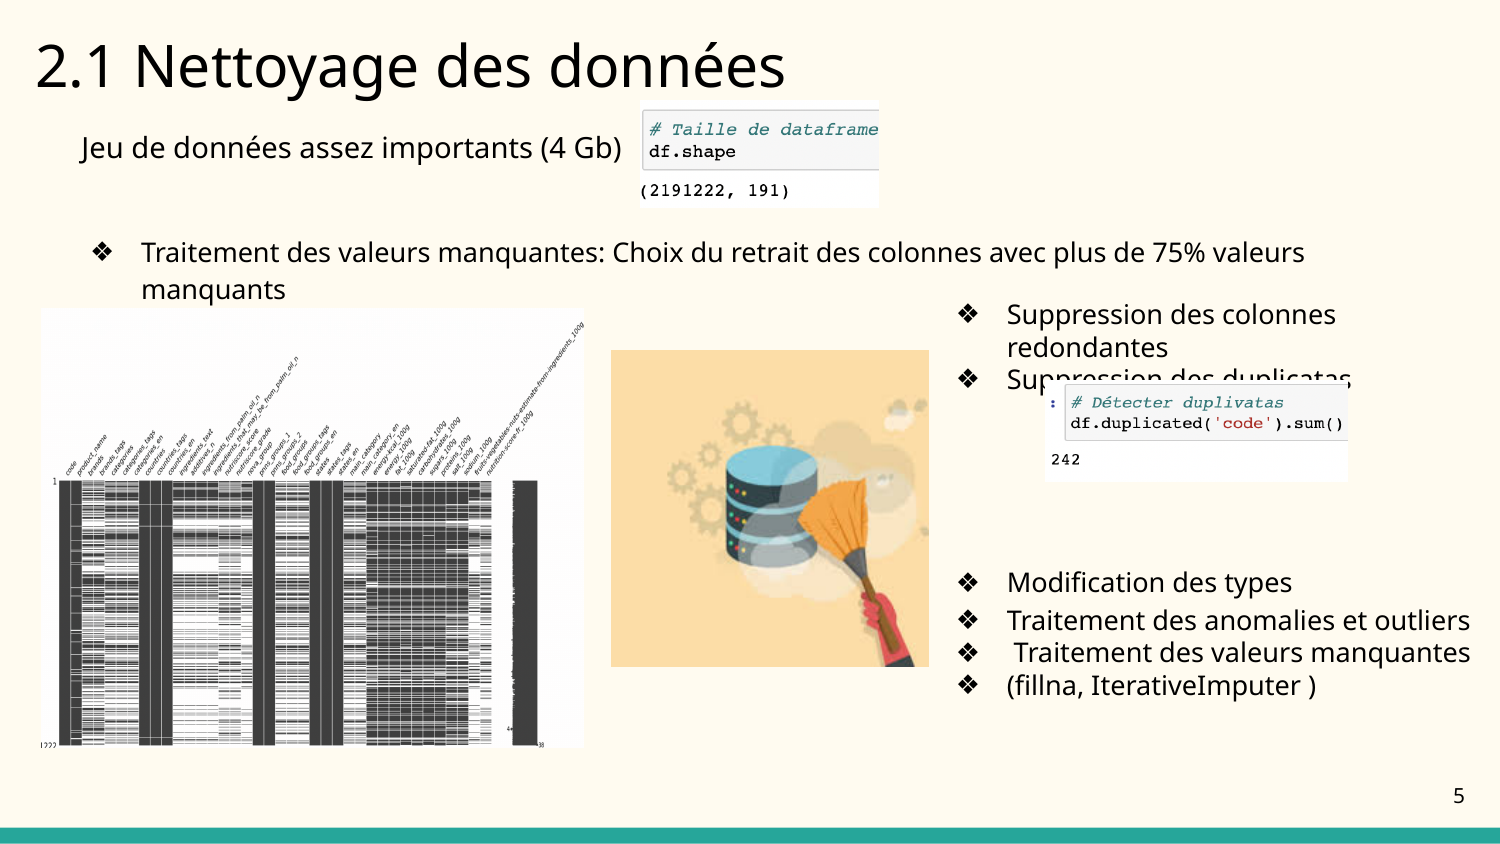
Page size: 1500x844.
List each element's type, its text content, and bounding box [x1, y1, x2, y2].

picture [1045, 380, 1348, 482]
text_box Jeu de données assez importants (4 Gb) [66, 114, 638, 215]
picture [41, 308, 585, 748]
picture [611, 350, 929, 668]
text_box Suppression des colonnes redondantes Suppression des duplicatas Modification des types Traitement des anomalies et outliers Traitement des valeurs manquantes (fillna, IterativeImputer ) [916, 282, 1494, 716]
slide_number ‹#› [1389, 764, 1480, 830]
picture [640, 100, 879, 209]
title 2.1 Nettoyage des données [20, 13, 1418, 115]
list Traitement des valeurs manquantes: Choix du retrait des colonnes avec plus de 75% valeurs manquants Conservation de 38 colonnes [51, 215, 1449, 773]
